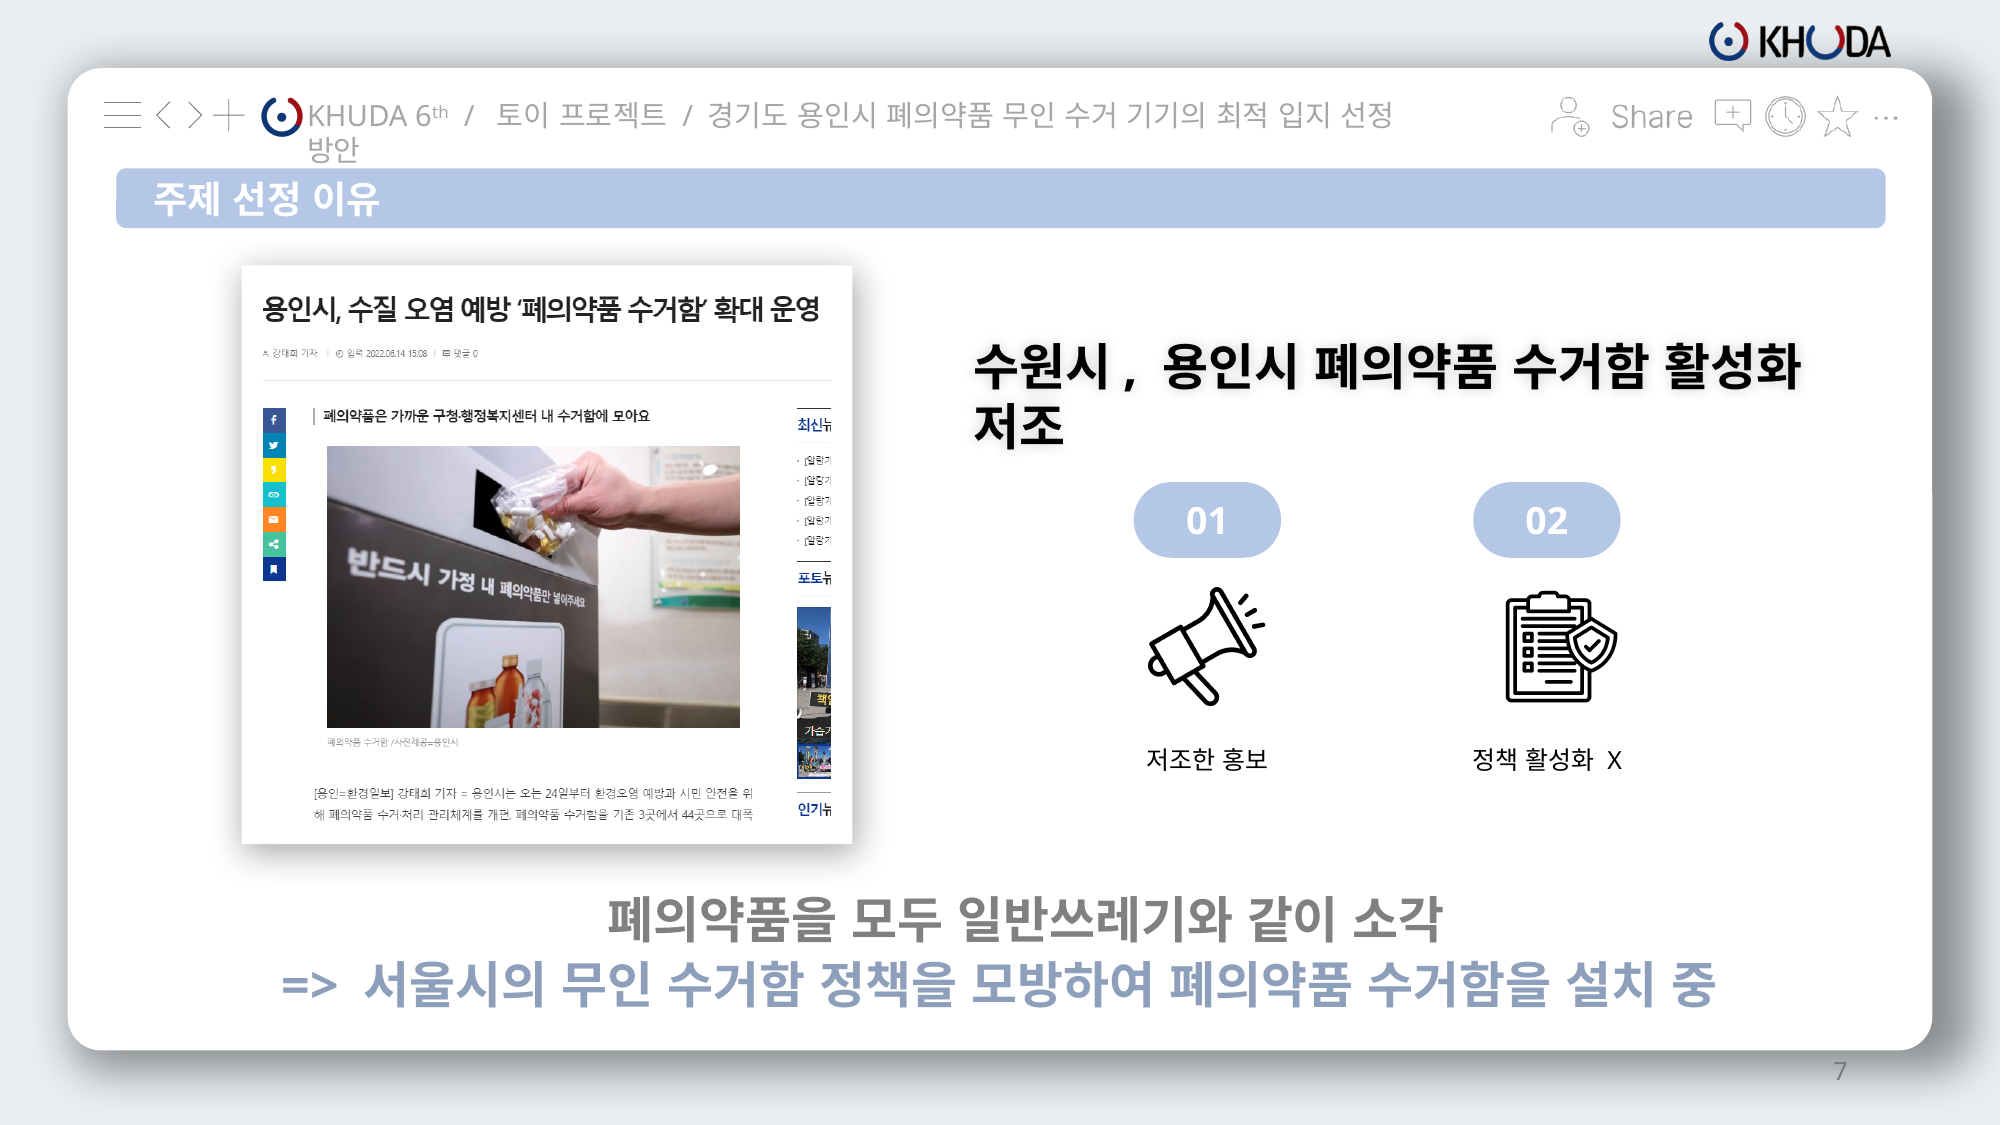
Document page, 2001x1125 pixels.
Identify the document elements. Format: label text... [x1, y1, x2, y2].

picture [1708, 22, 1892, 61]
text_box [958, 327, 1867, 783]
text_box 주제 선정 이유 [114, 166, 1888, 230]
text_box KHUDA 6th / 토이 프로젝트 / 경기도 용인시 폐의약품 무인 수거 기기의 최적 입지 선정 방안 [292, 90, 1413, 175]
text_box [66, 66, 1934, 1053]
slide_number 7 [1412, 1042, 1863, 1103]
picture [1544, 73, 1923, 156]
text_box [103, 101, 141, 129]
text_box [294, 880, 1717, 1023]
picture [260, 95, 304, 139]
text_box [241, 264, 853, 845]
